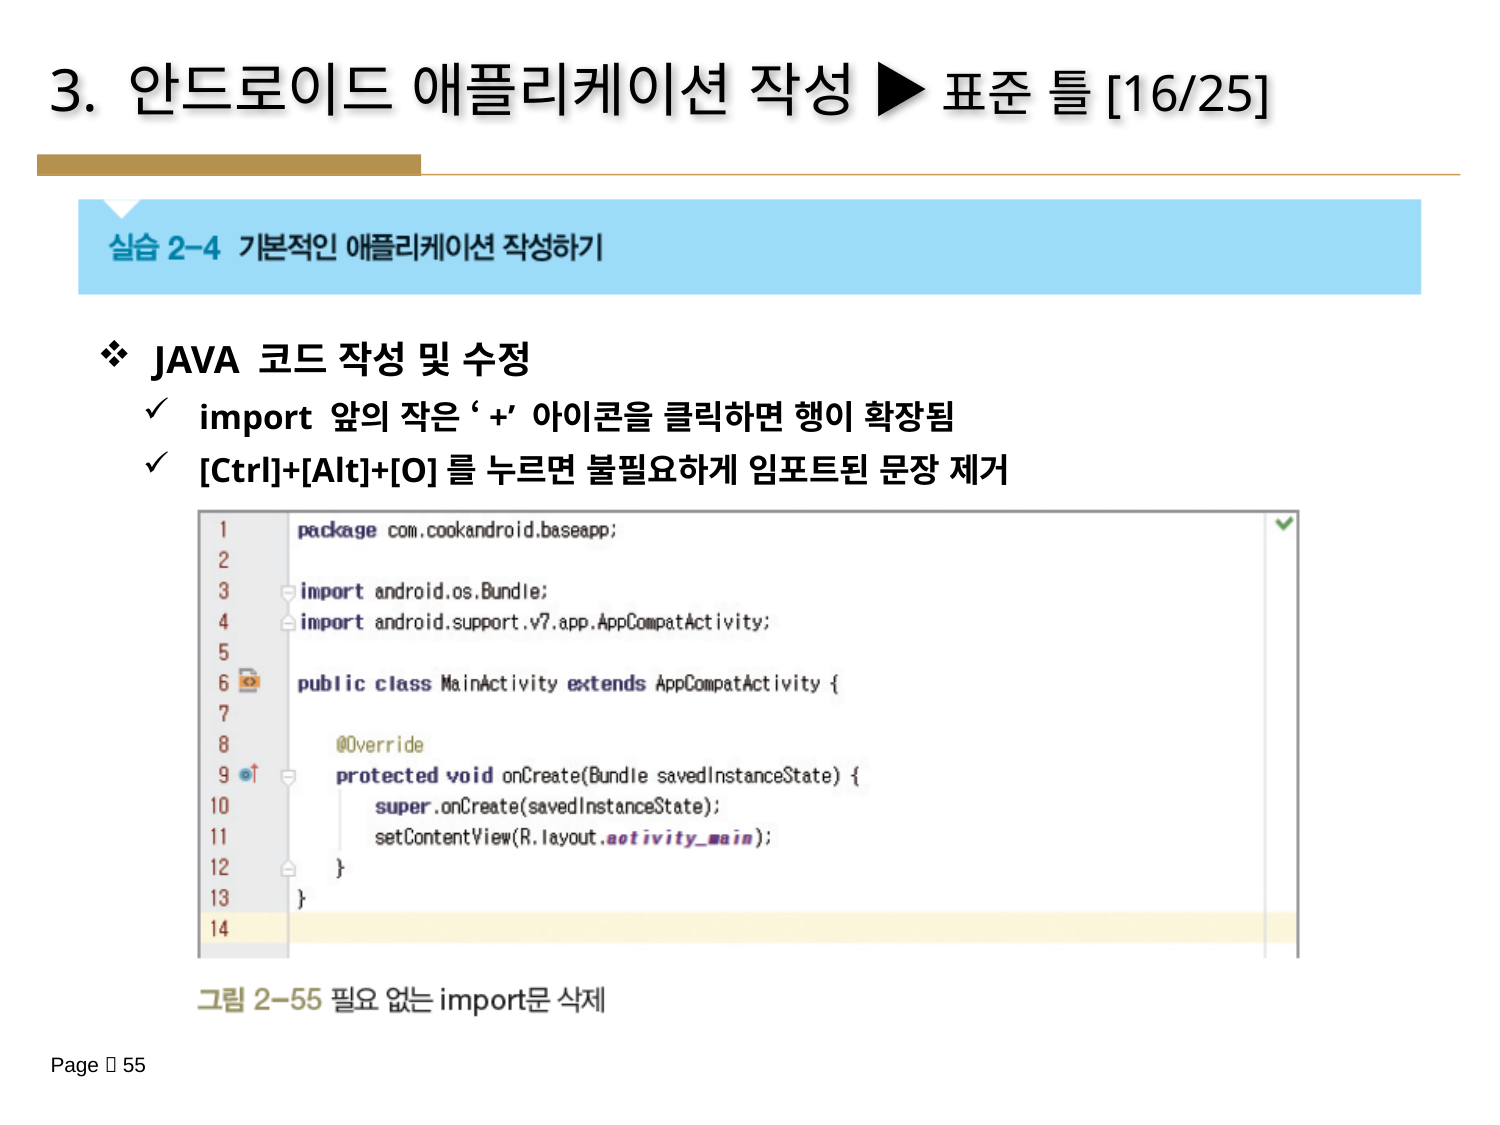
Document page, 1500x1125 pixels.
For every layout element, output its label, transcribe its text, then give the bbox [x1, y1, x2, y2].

picture [77, 198, 1423, 298]
picture [189, 507, 1307, 1018]
title 3. 안드로이드 애플리케이션 작성 ▶ 표준 틀[16/25] [48, 53, 1448, 161]
list JAVA 코드 작성 및 수정 import 앞의 작은 ‘+’ 아이콘을 클릭하면 행이 확장됨 [Ctrl]+[Alt]+[O]를 누르면 불필요하게 임포트된 문장 제거 [54, 335, 1500, 1051]
